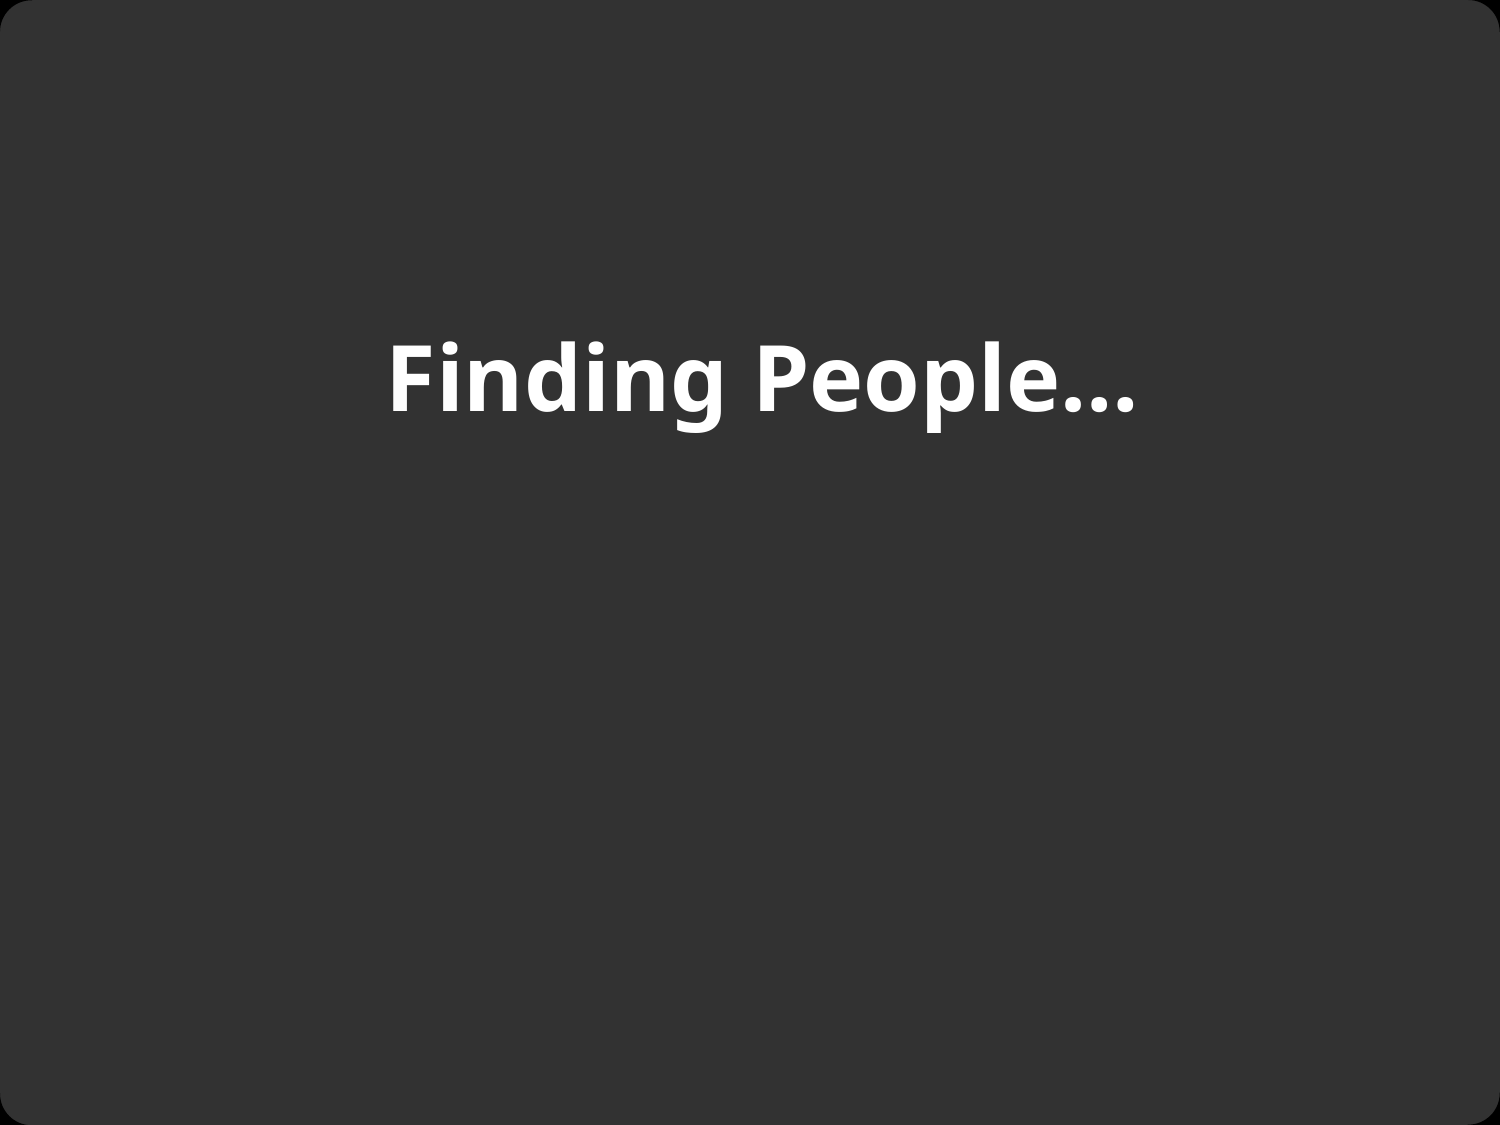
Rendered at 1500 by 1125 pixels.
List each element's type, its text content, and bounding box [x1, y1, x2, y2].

title Finding People… [74, 312, 1451, 481]
